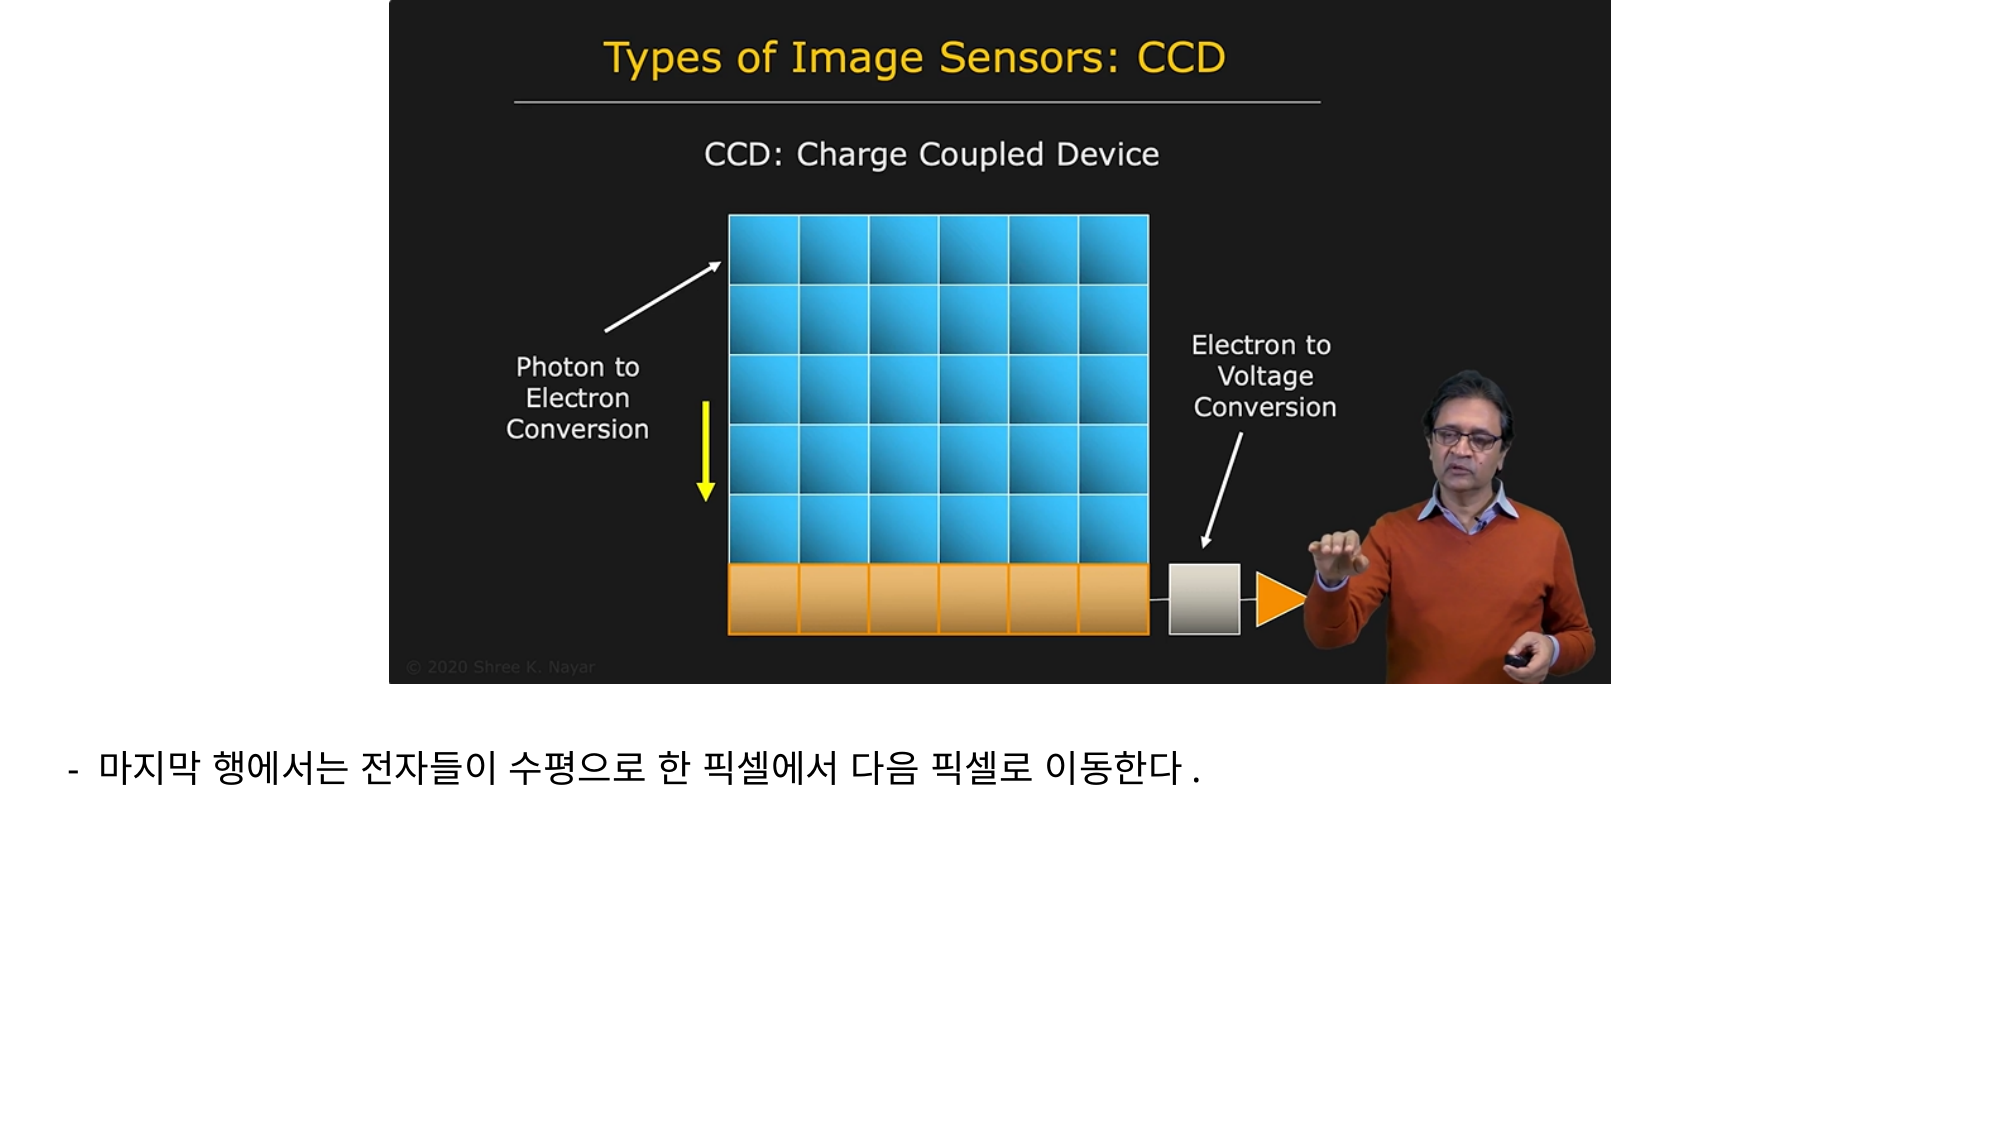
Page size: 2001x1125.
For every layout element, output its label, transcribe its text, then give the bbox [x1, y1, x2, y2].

text_box - 마지막 행에서는 전자들이 수평으로 한 픽셀에서 다음 픽셀로 이동한다. [52, 737, 1217, 798]
picture [389, 0, 1611, 685]
